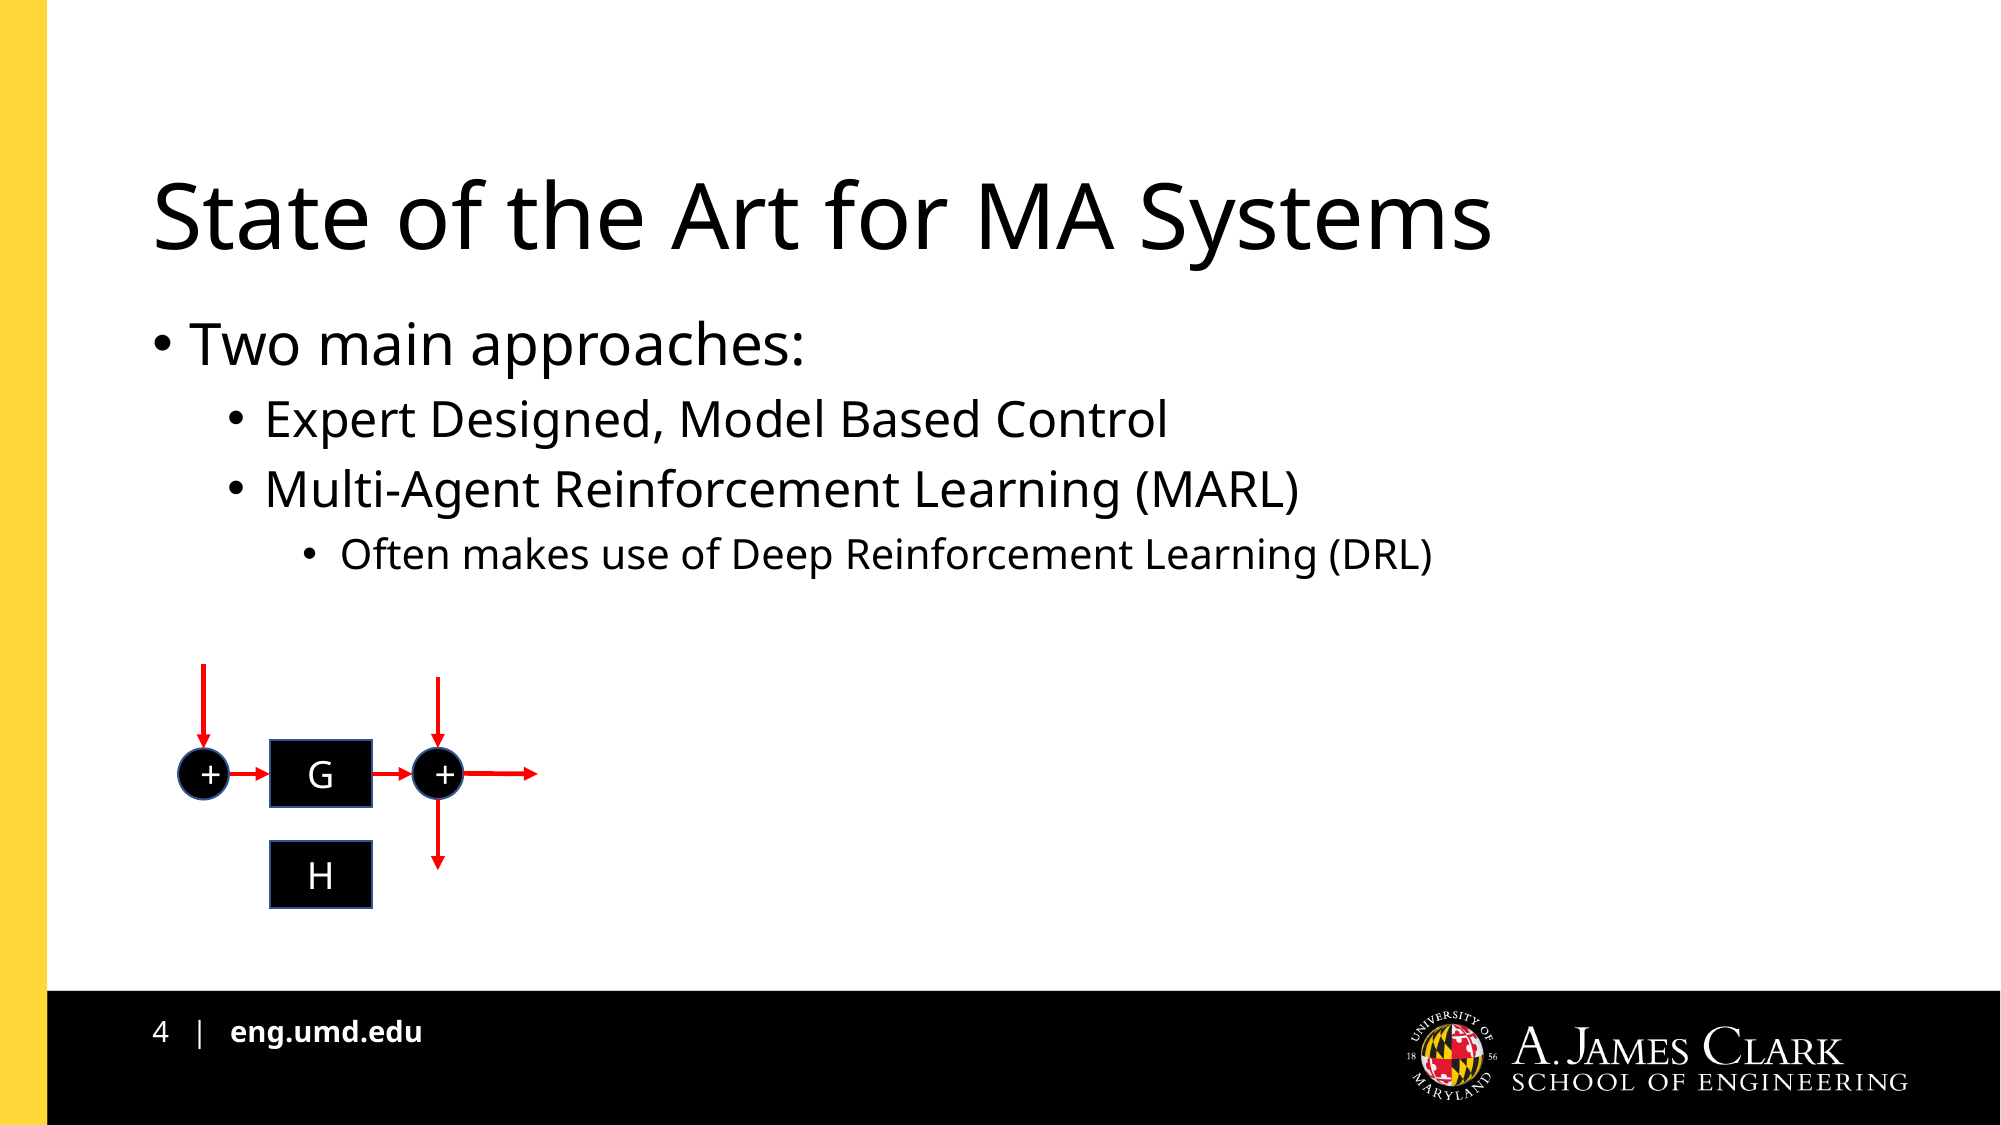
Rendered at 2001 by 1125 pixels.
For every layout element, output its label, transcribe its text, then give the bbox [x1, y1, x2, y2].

title State of the Art for MA Systems [137, 59, 1863, 278]
text_box + [177, 747, 230, 801]
text_box + [411, 746, 465, 800]
text_box G [269, 739, 373, 808]
list Two main approaches: Expert Designed, Model Based Control Multi-Agent Reinforcement Learning (MARL) Often makes use of Deep Reinforcement Learning (DRL) [137, 299, 1863, 911]
text_box H [269, 840, 373, 909]
picture [0, 0, 2001, 1125]
footer 4 | eng.umd.edu [137, 1002, 1338, 1063]
